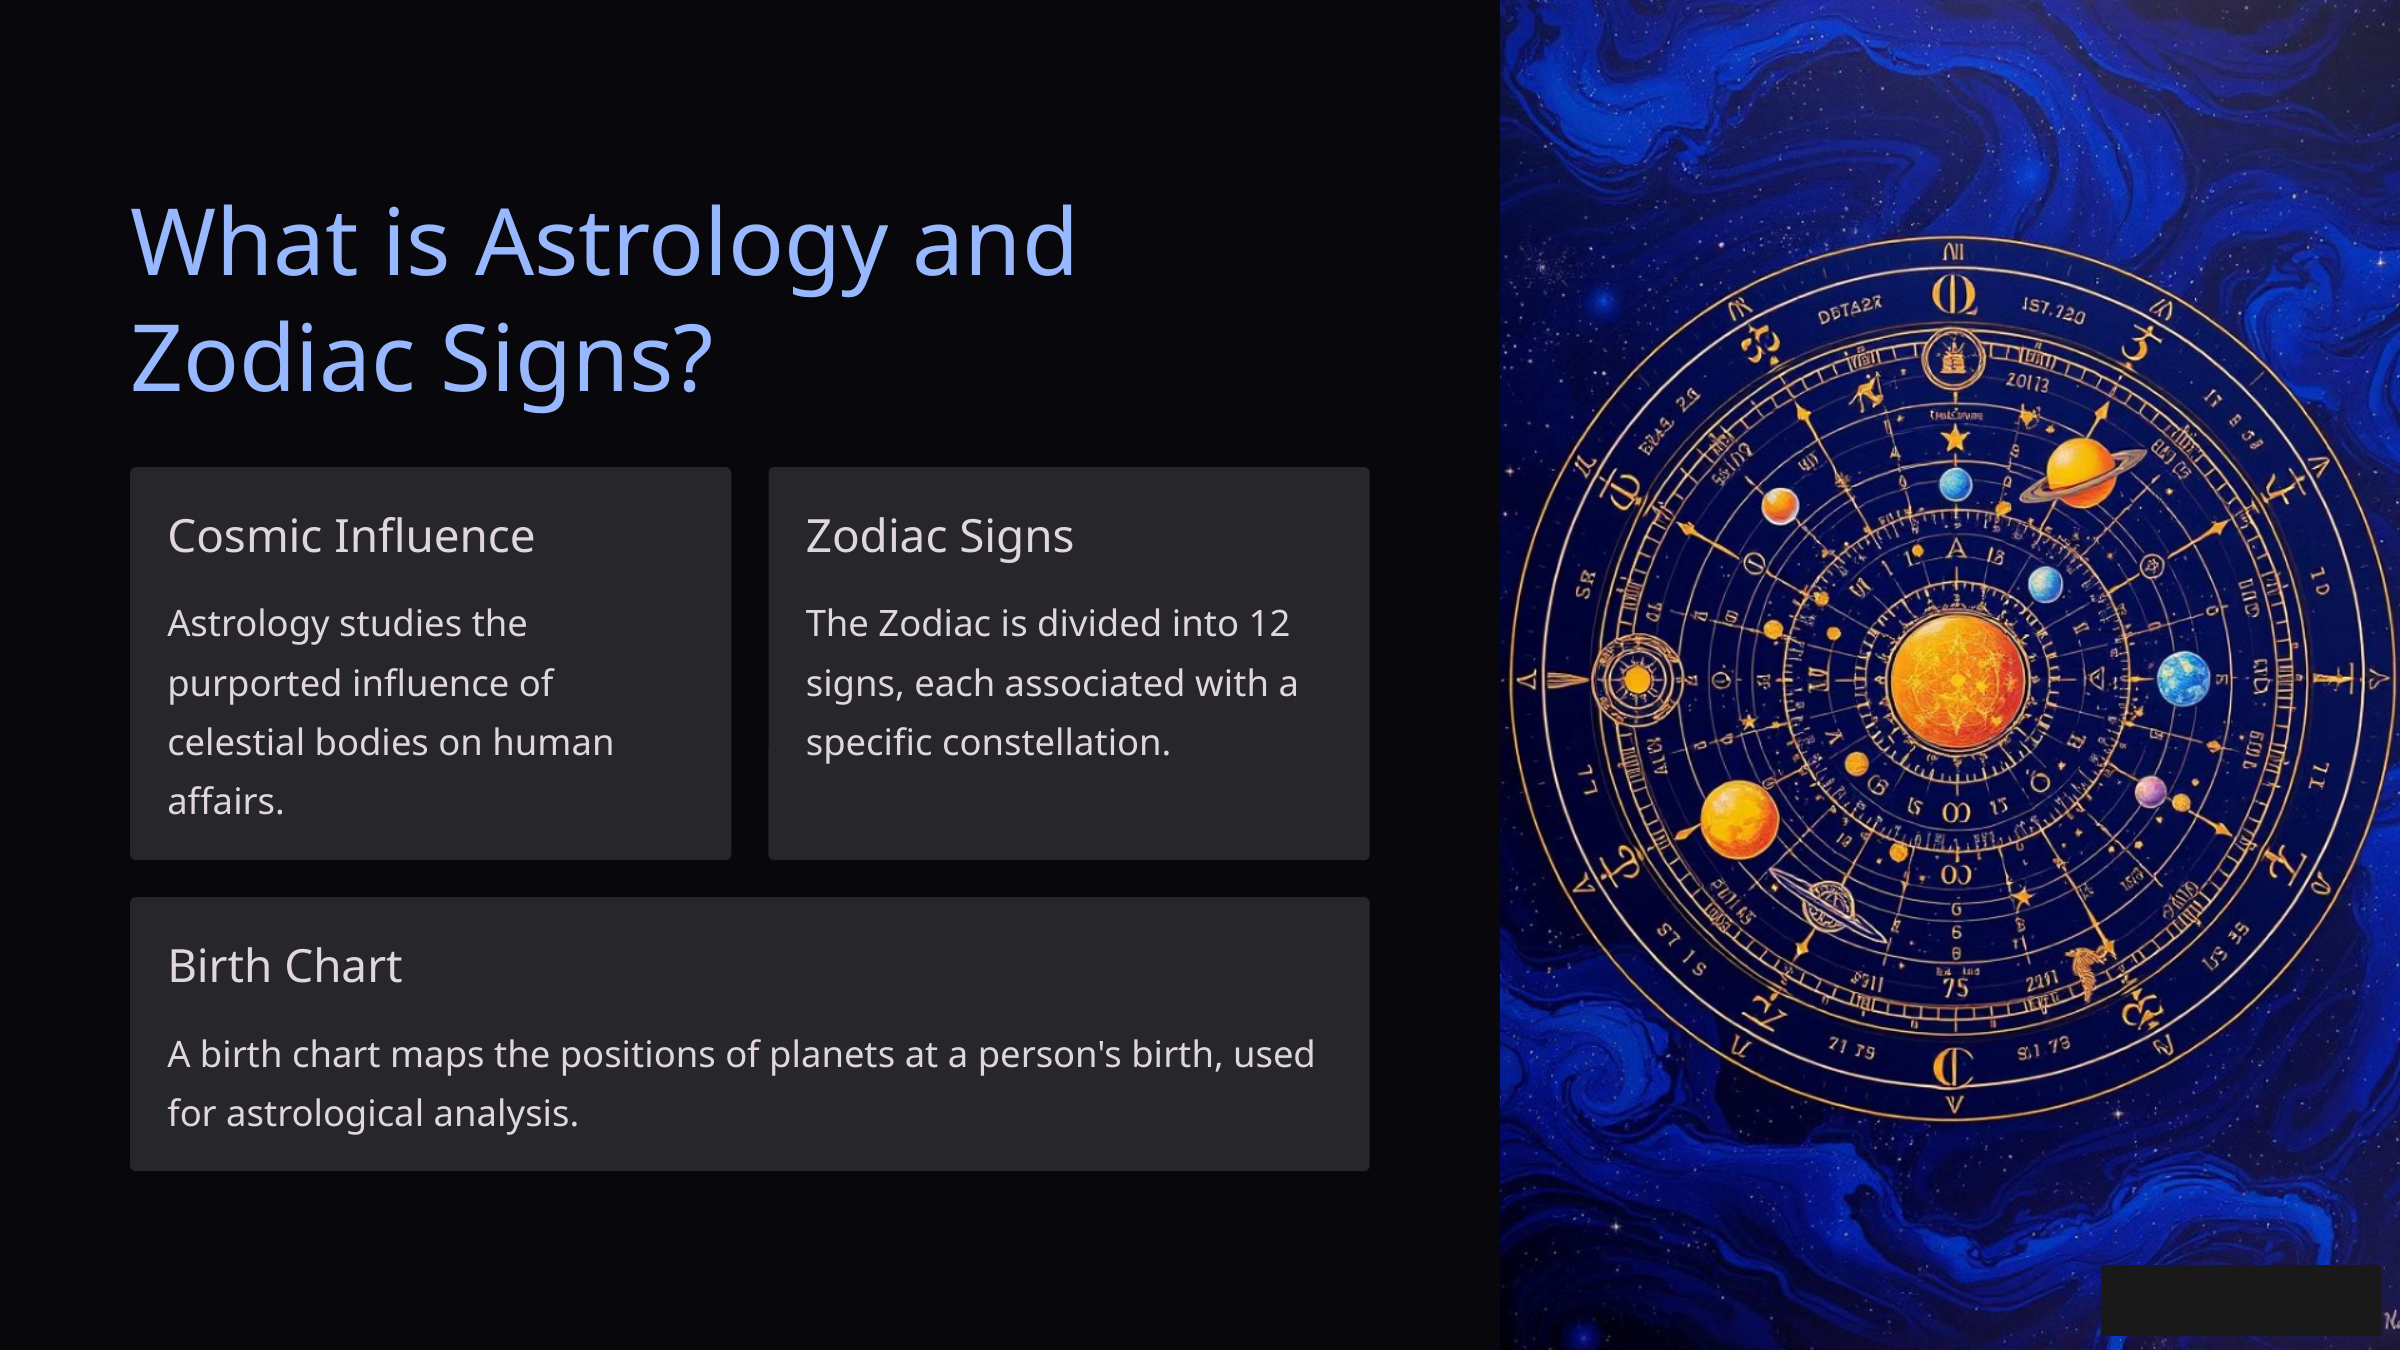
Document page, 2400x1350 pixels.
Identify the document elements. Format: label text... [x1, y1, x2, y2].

text_box Zodiac Signs [805, 504, 1271, 563]
text_box [130, 897, 1370, 1172]
text_box [130, 467, 732, 861]
text_box [768, 467, 1370, 861]
text_box Cosmic Influence [167, 504, 633, 563]
text_box The Zodiac is divided into 12 signs, each associated with a specific constellation. [805, 584, 1333, 764]
text_box Astrology studies the purported influence of celestial bodies on human affairs. [167, 584, 695, 823]
text_box A birth chart maps the positions of planets at a person's birth, used for astrological analysis. [167, 1014, 1333, 1134]
picture [1499, 0, 2400, 1350]
text_box What is Astrology and Zodiac Signs? [130, 178, 1370, 412]
text_box Birth Chart [167, 934, 633, 993]
